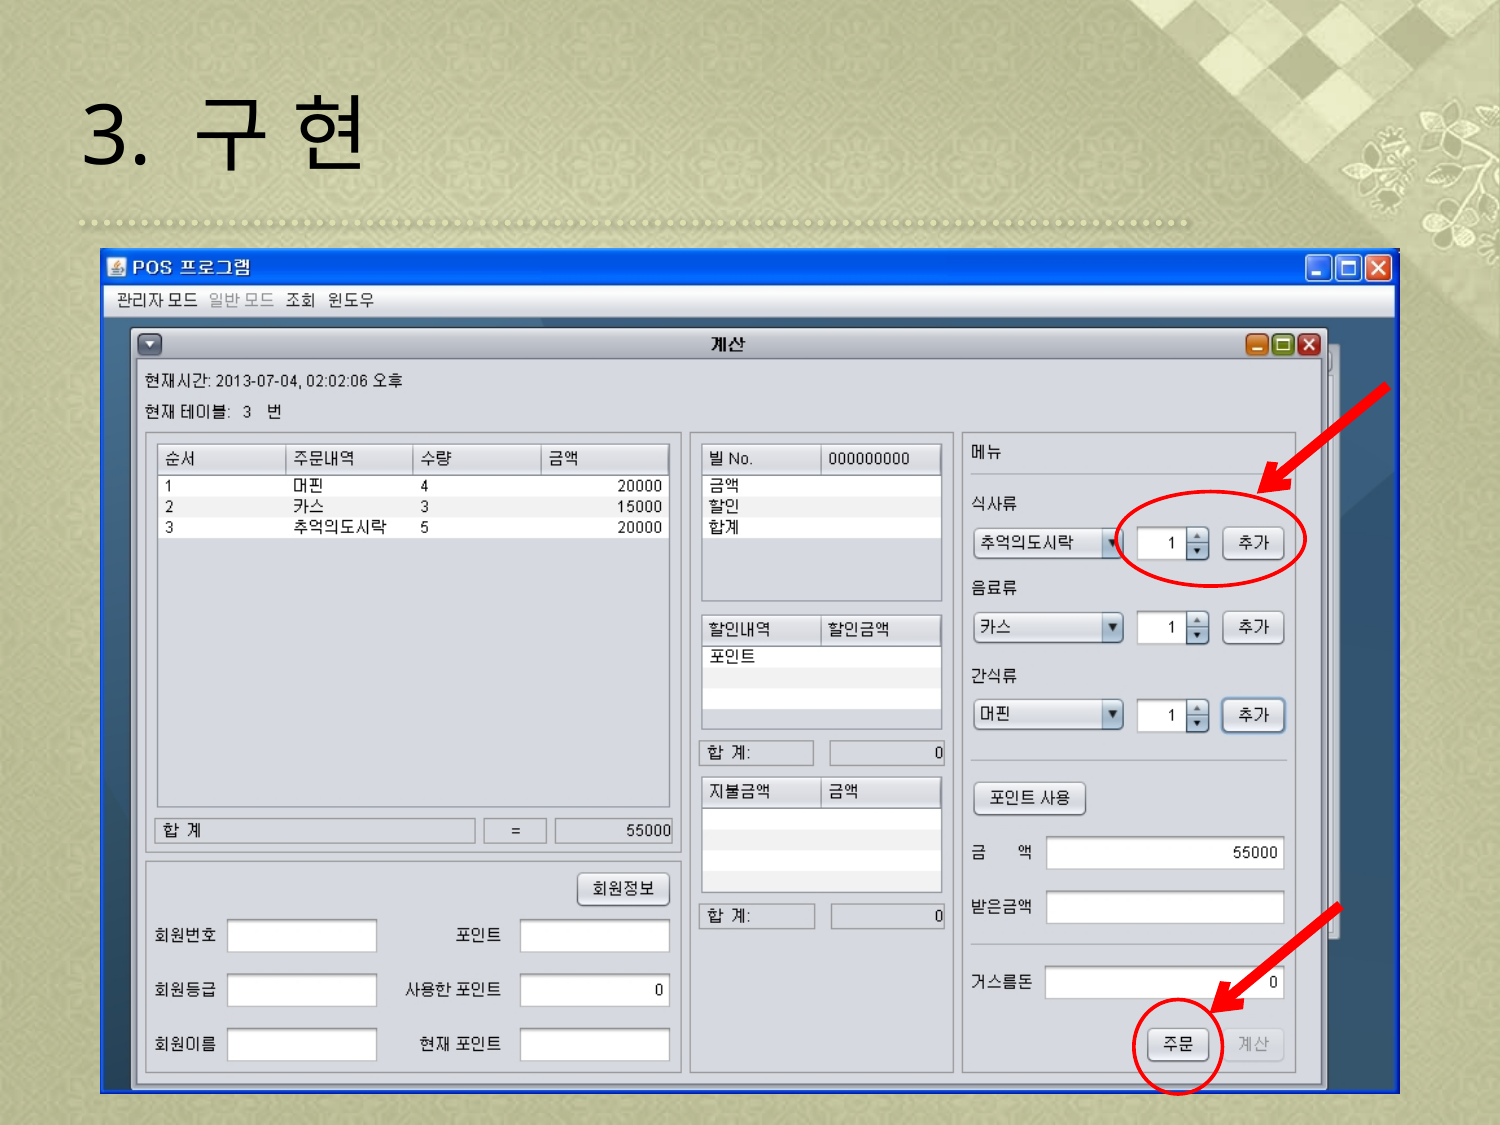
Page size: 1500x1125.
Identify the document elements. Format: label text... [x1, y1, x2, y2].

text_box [1209, 905, 1341, 1014]
picture [100, 248, 1400, 1095]
title 3. 구 현 [67, 53, 1471, 209]
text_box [1256, 385, 1388, 494]
